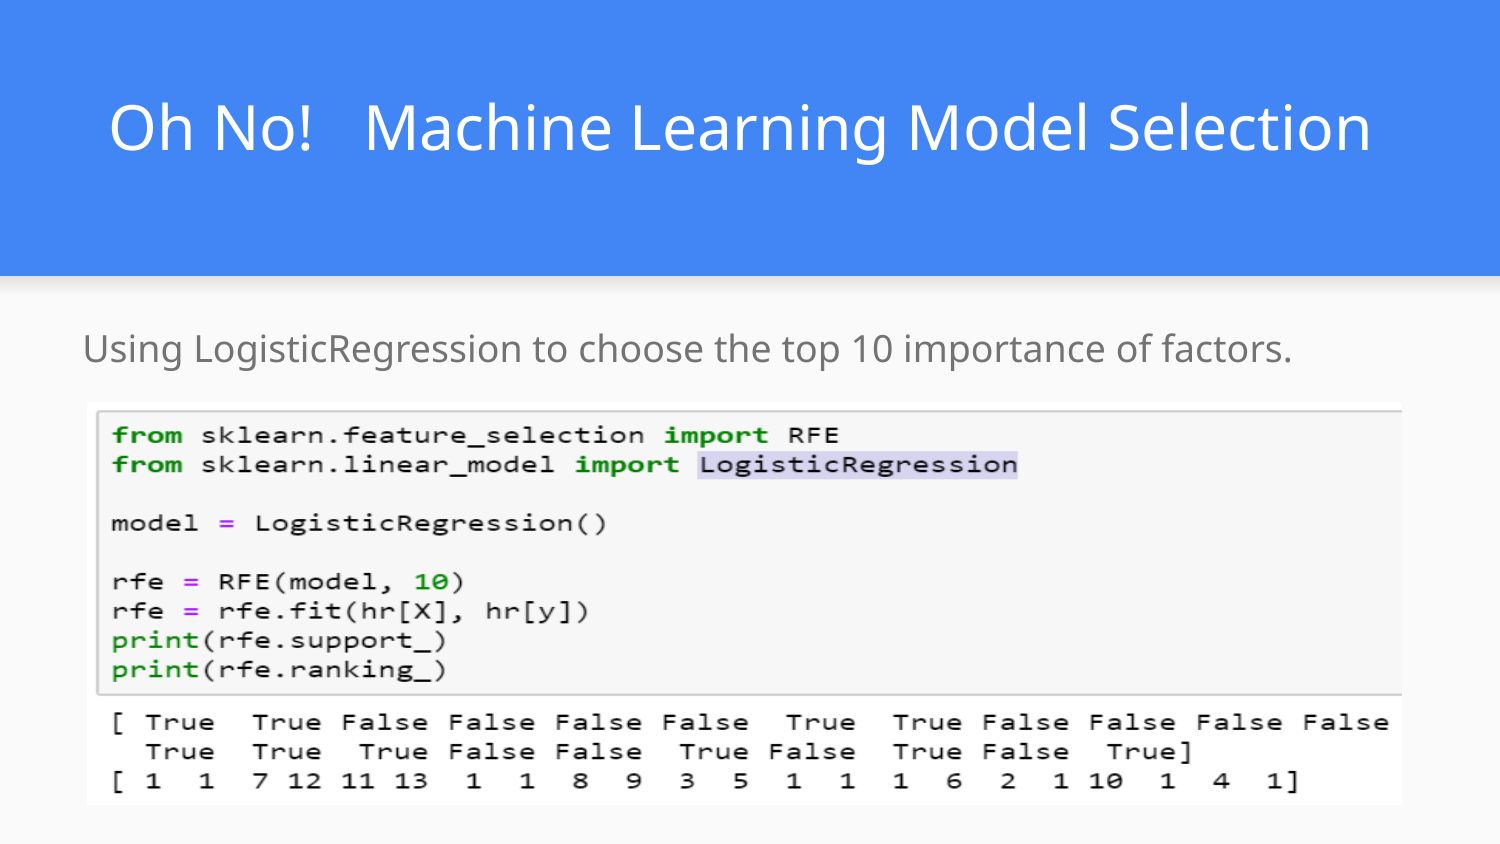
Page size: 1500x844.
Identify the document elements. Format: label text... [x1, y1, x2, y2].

picture [87, 401, 1402, 805]
list Using LogisticRegression to choose the top 10 importance of factors. [67, 303, 1416, 392]
title Oh No! Machine Learning Model Selection [67, 52, 1416, 178]
